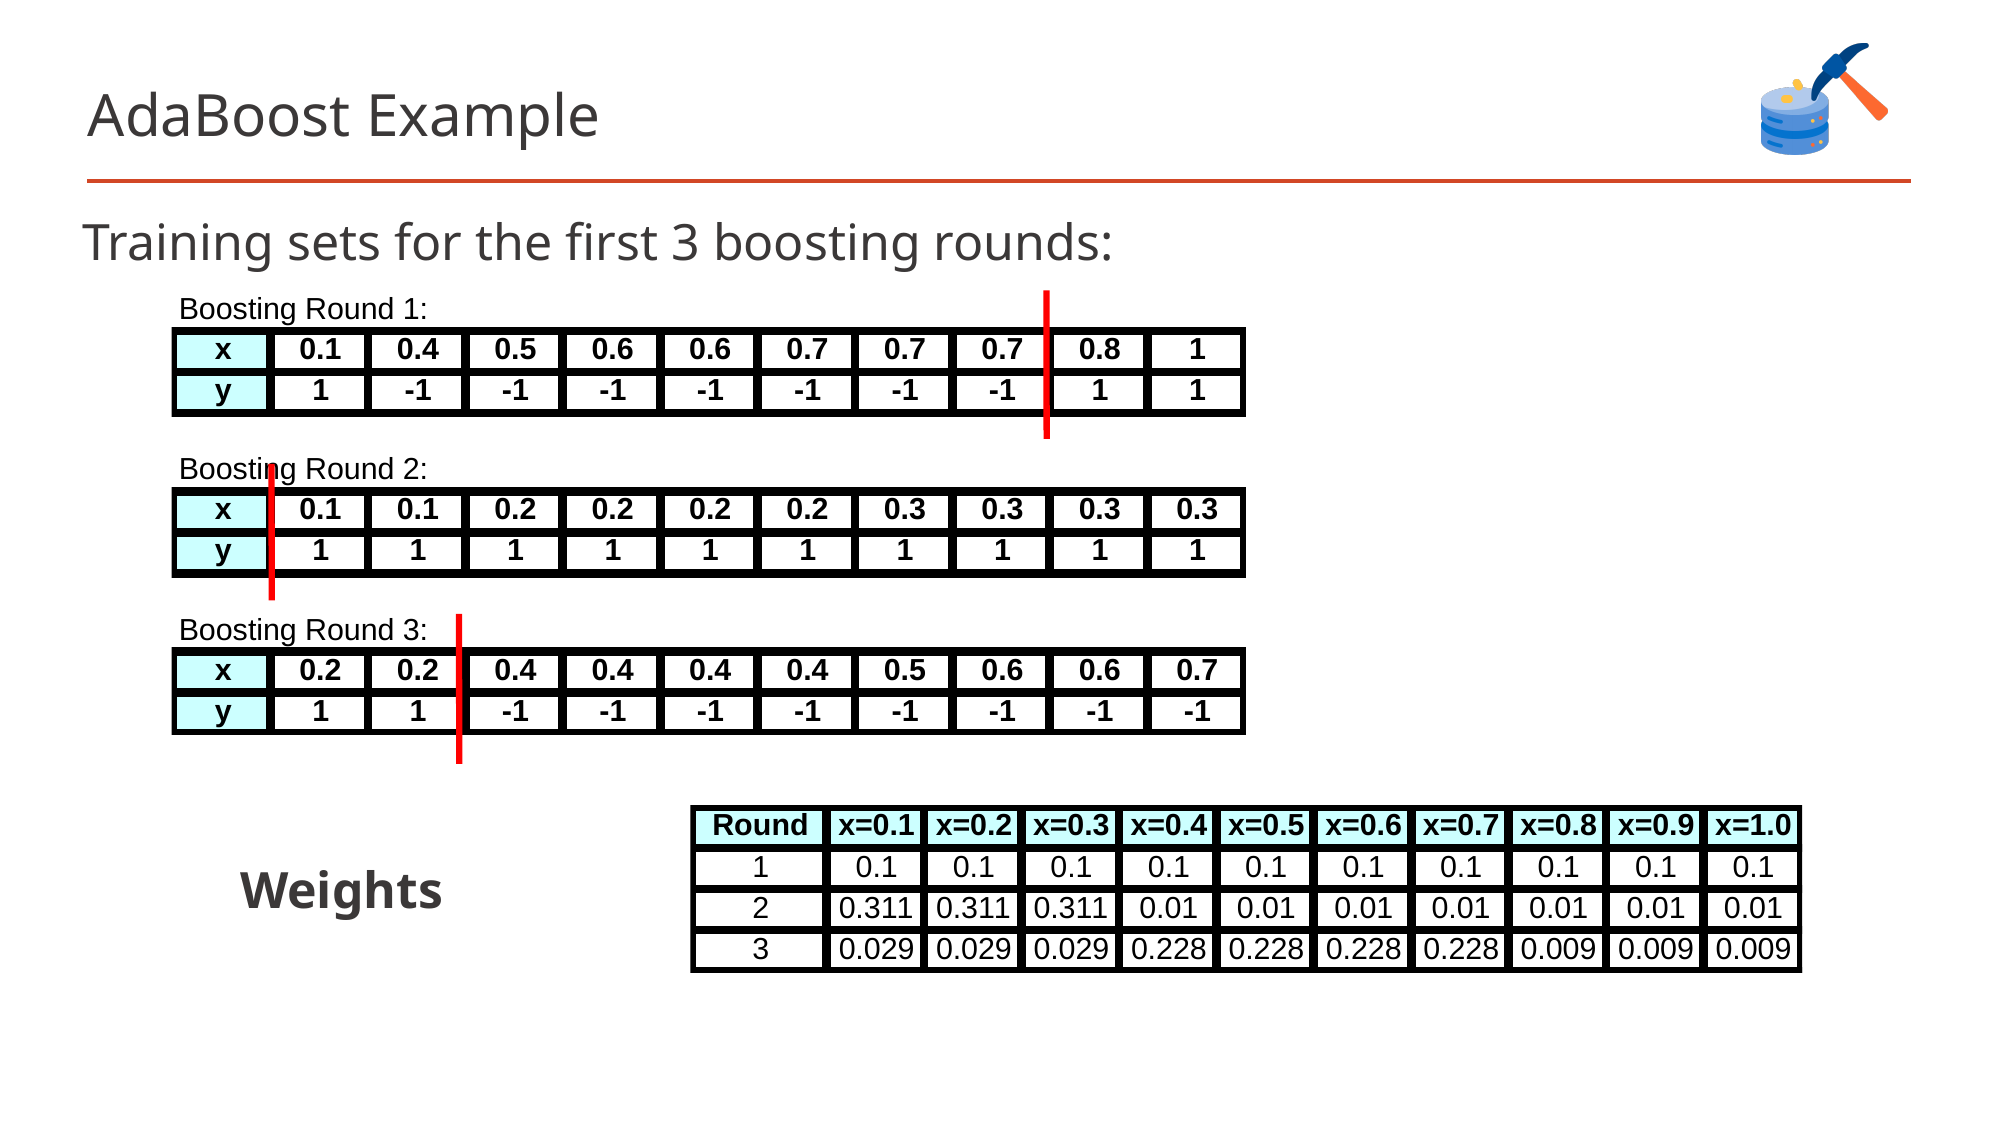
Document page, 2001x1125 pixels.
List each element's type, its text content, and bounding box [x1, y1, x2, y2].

picture [1761, 35, 1888, 70]
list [171, 290, 1247, 736]
list Training sets for the first 3 boosting rounds: [67, 202, 1887, 353]
picture [690, 805, 1803, 973]
text_box Weights [224, 850, 571, 1001]
title AdaBoost Example [72, 70, 1912, 163]
